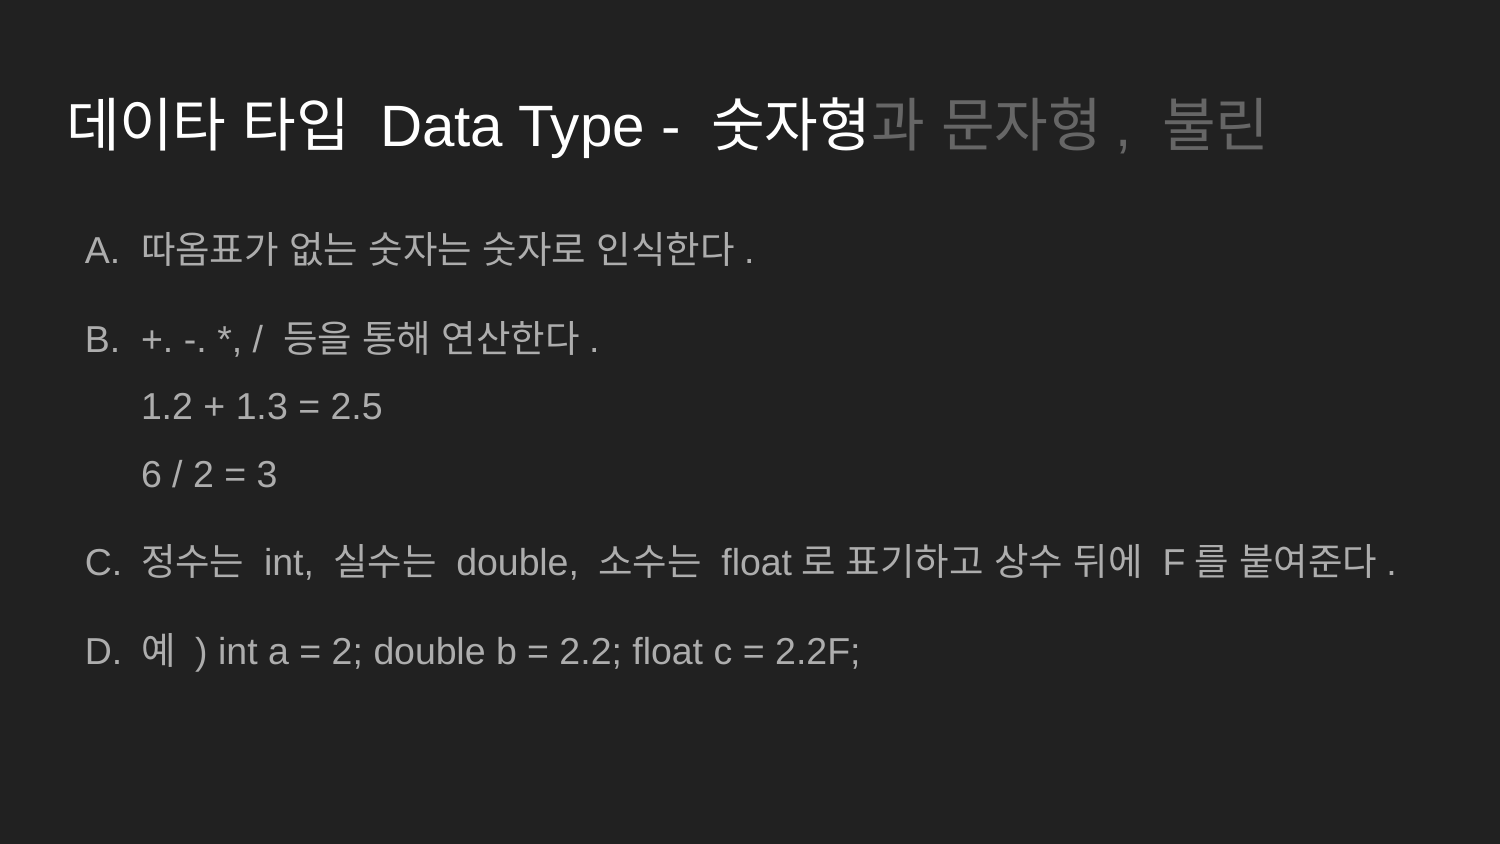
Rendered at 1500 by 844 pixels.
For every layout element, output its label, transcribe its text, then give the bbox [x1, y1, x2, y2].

title 데이타 타입 Data Type - 숫자형과 문자형, 불린 [51, 72, 1449, 167]
list 따옴표가 없는 숫자는 숫자로 인식한다. +. -. *, / 등을 통해 연산한다. 1.2 + 1.3 = 2.5 6 / 2 = 3 정수는 int, 실수는 double, 소수는 float로 표기하고 상수 뒤에 F를 붙여준다. 예 ) int a = 2; double b = 2.2; float c = 2.2F; [51, 189, 1449, 750]
